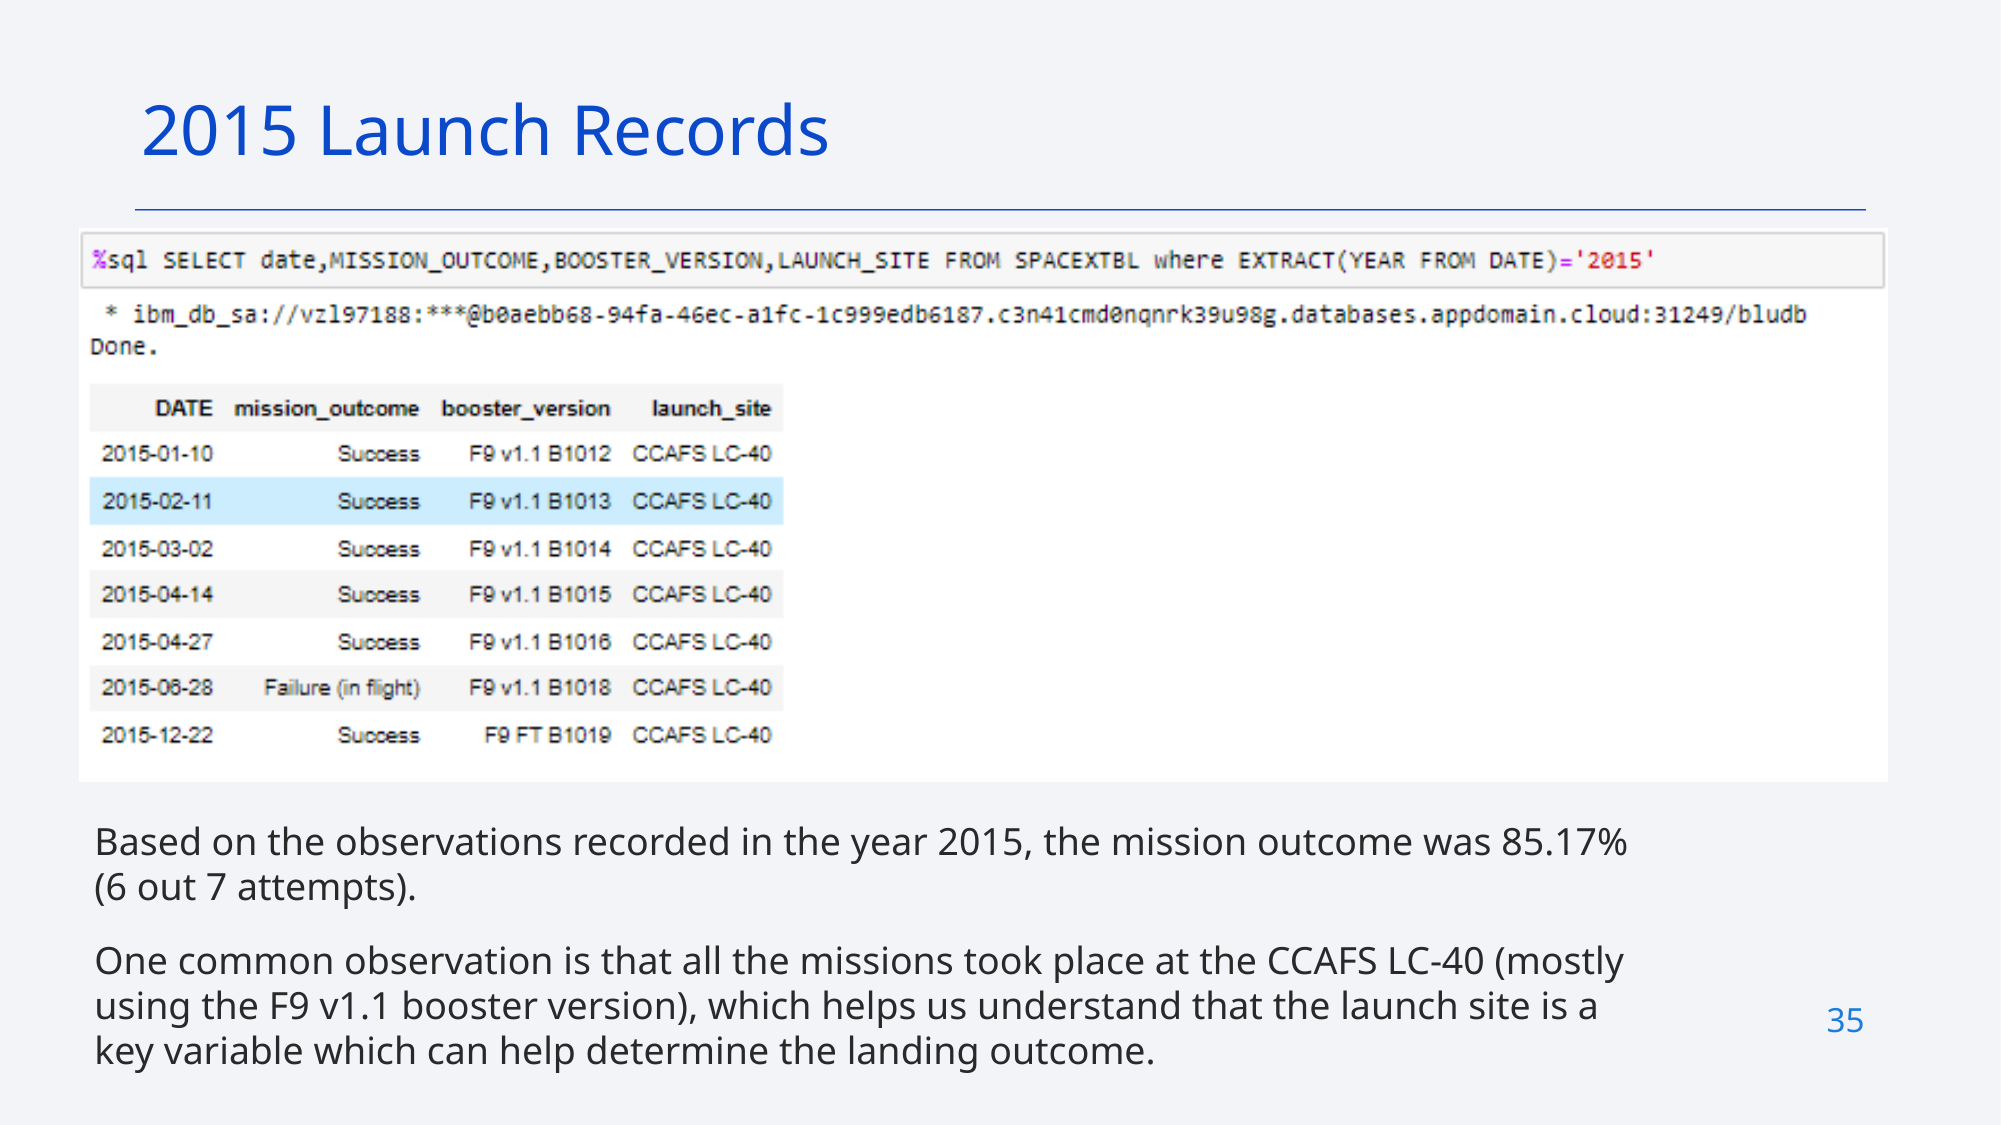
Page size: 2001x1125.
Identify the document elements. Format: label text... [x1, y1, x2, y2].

list Based on the observations recorded in the year 2015, the mission outcome was 85.17% (6 out 7 attempts). One common observation is that all the missions took place at the CCAFS LC-40 (mostly using the F9 v1.1 booster version), which helps us understand that the launch site is a key variable which can help determine the landing outcome. [79, 809, 1678, 1125]
text_box 2015 Launch Records [126, 88, 1852, 179]
slide_number 35 [1678, 988, 1880, 1055]
picture [0, 0, 2001, 1125]
